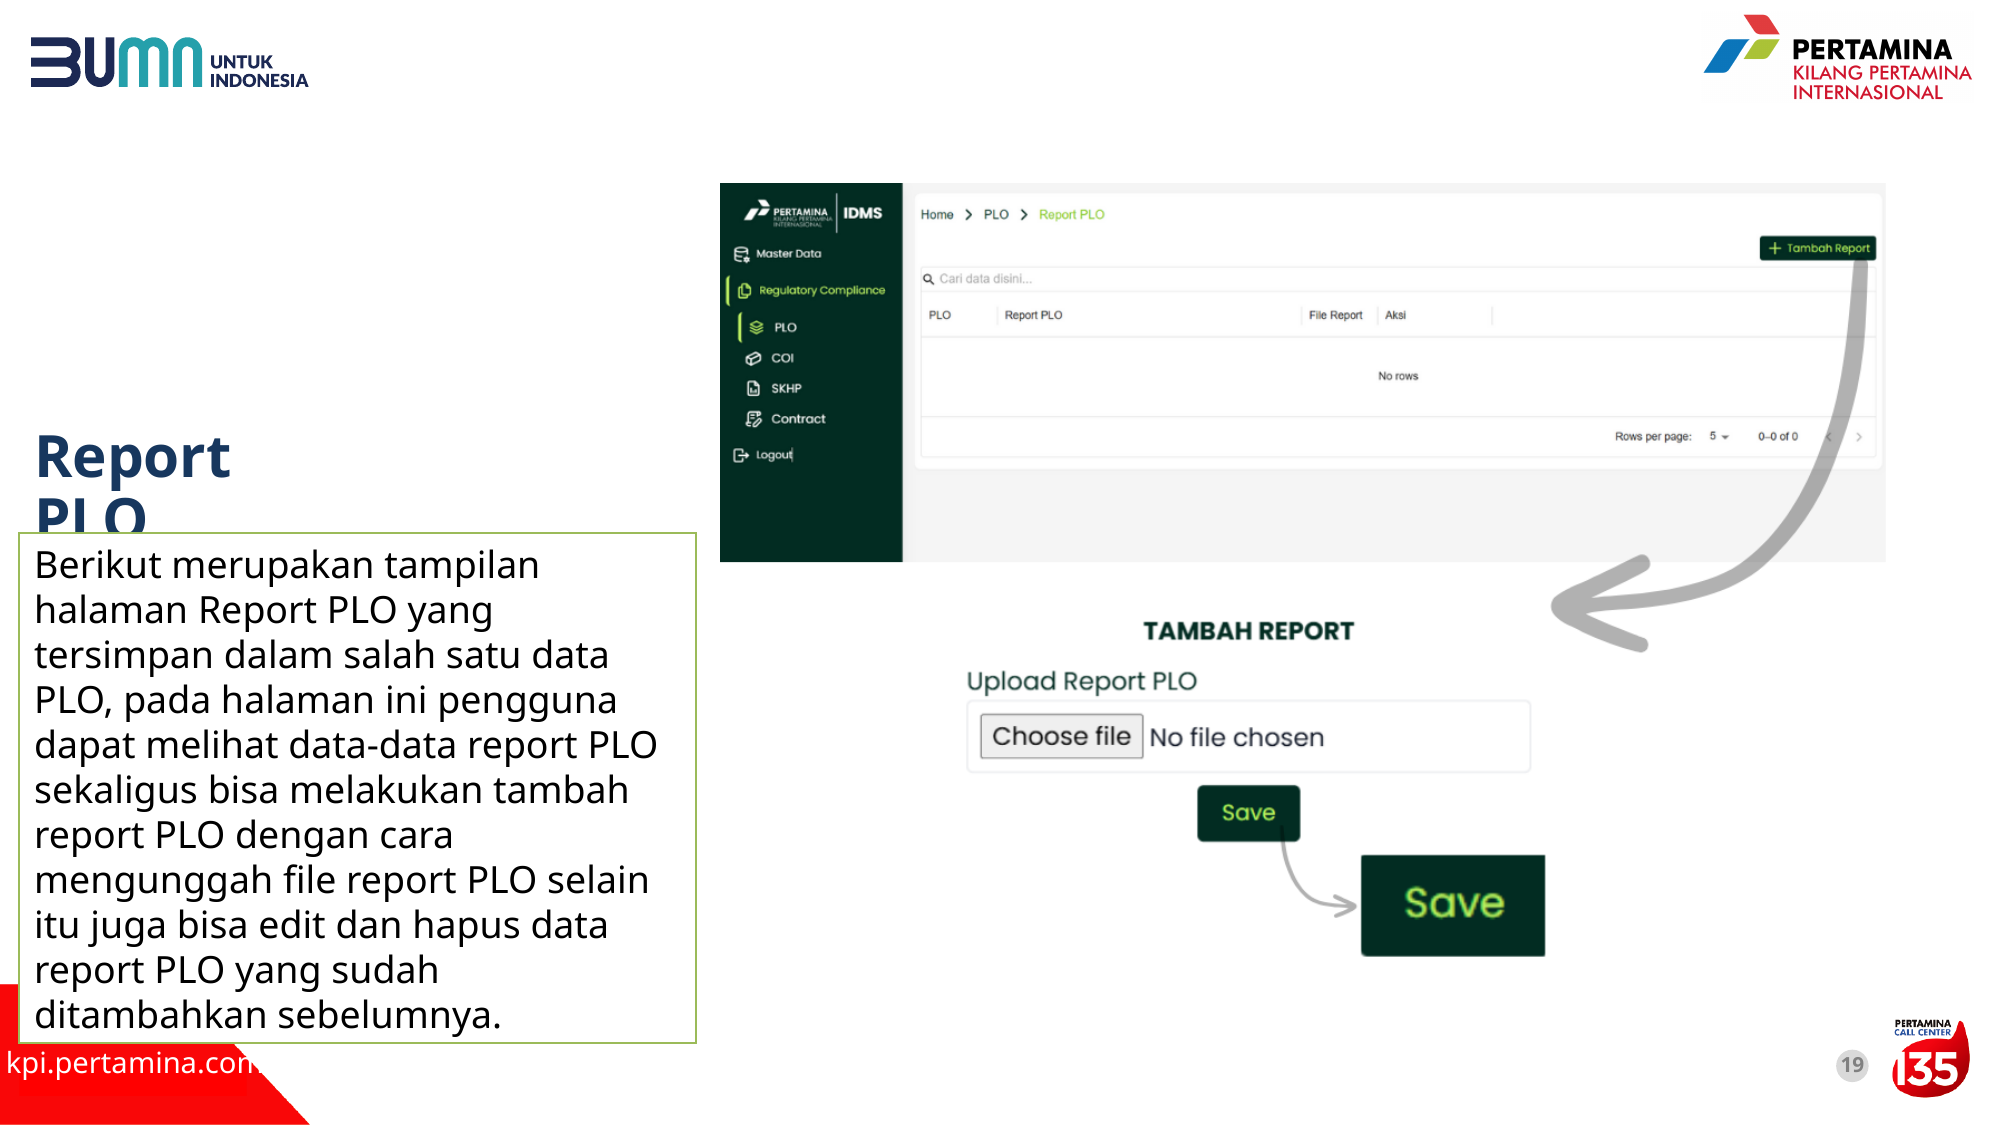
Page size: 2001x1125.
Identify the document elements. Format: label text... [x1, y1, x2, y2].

picture [720, 183, 1887, 958]
picture [1701, 11, 1974, 103]
text_box Berikut merupakan tampilan halaman Report PLO yang tersimpan dalam salah satu data PLO, pada halaman ini pengguna dapat melihat data-data report PLO sekaligus bisa melakukan tambah report PLO dengan cara mengunggah file report PLO selain itu juga bisa edit dan hapus data report PLO yang sudah ditambahkan sebelumnya. [18, 532, 697, 1044]
title Report PLO [19, 446, 343, 532]
picture [0, 984, 2001, 1125]
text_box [1, 1, 614, 122]
